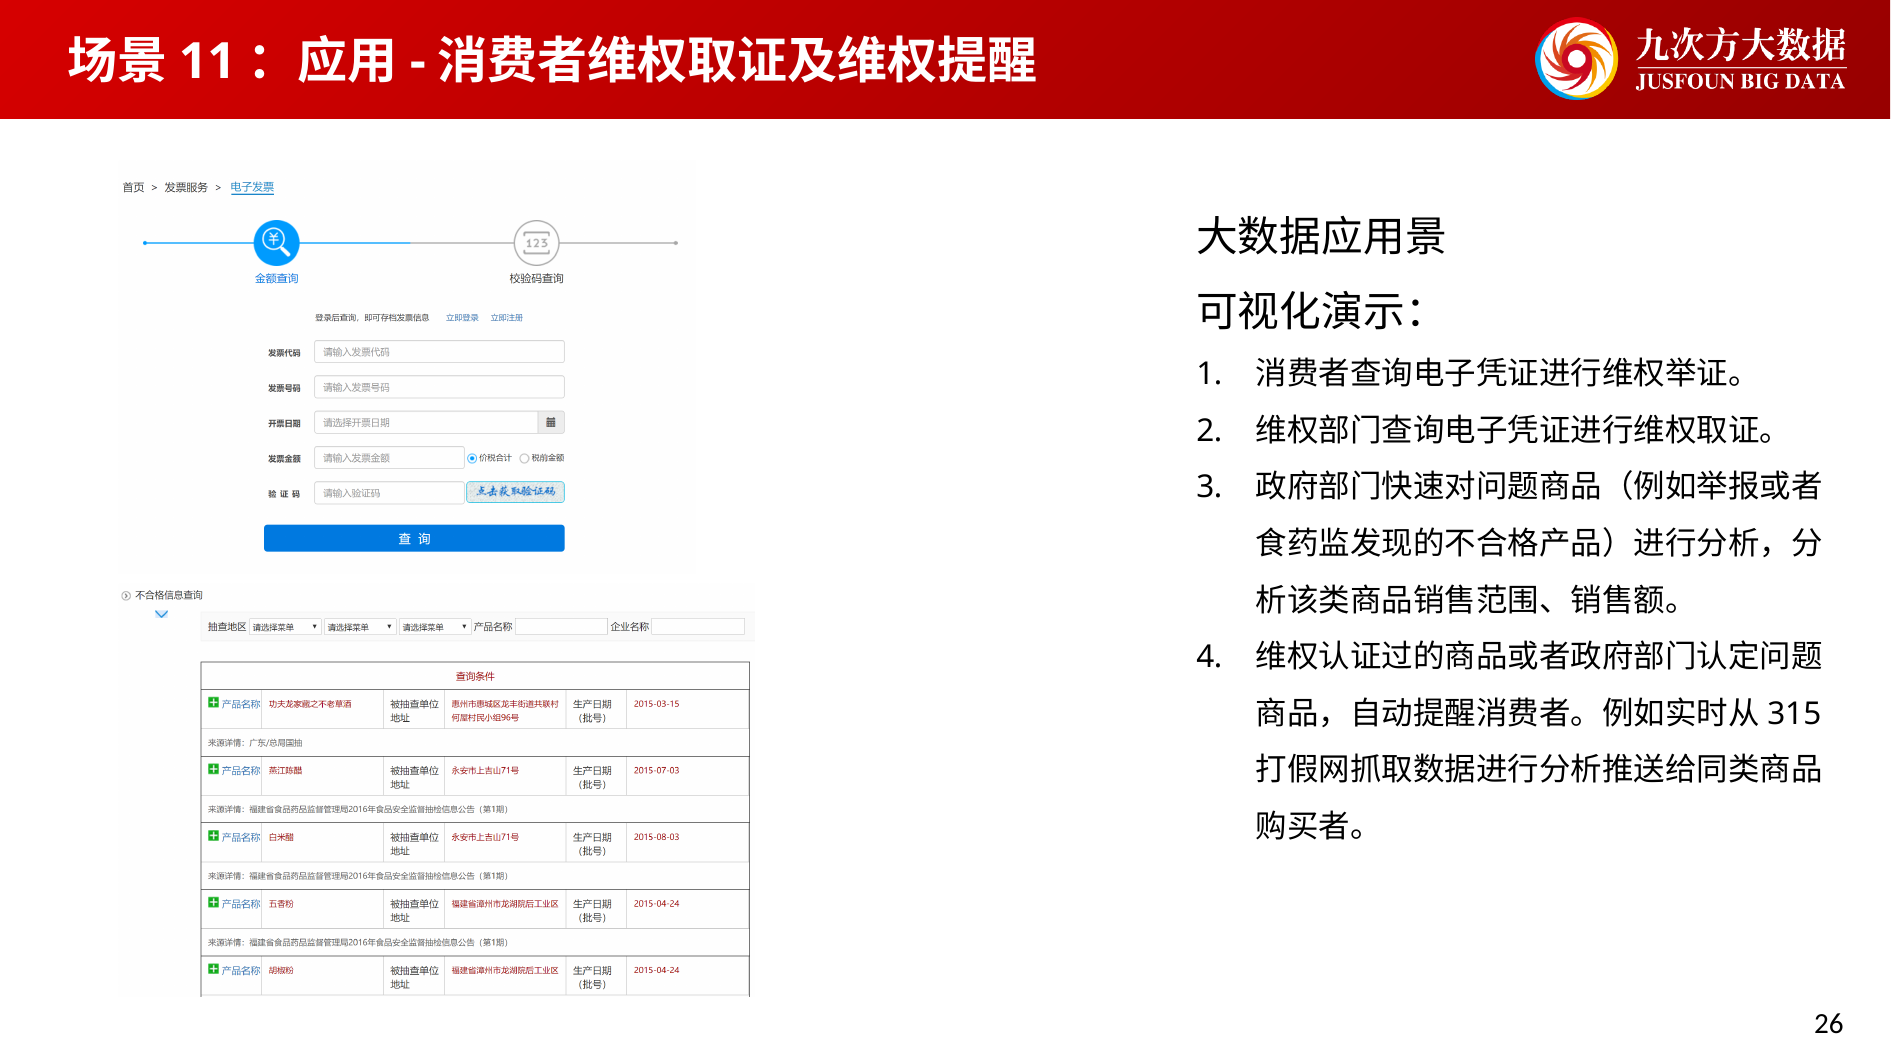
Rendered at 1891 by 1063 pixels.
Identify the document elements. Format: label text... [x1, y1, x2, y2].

text_box 场景11：应用-消费者维权取证及维权提醒 [50, 10, 1890, 107]
text_box 26 [1417, 996, 1859, 1054]
text_box 大数据应用景 可视化演示： 消费者查询电子凭证进行维权举证。 维权部门查询电子凭证进行维权取证。 政府部门快速对问题商品（例如举报或者食药监发现的不合格产品）进行分析，分析该类商品销售范围、销售额。 维权认证过的商品或者政府部门认定问题商品，自动提醒消费者。例如实时从315打假网抓取数据进行分析推送给同类商品购买者。 [1181, 177, 1859, 851]
picture [118, 583, 755, 997]
picture [118, 160, 696, 574]
